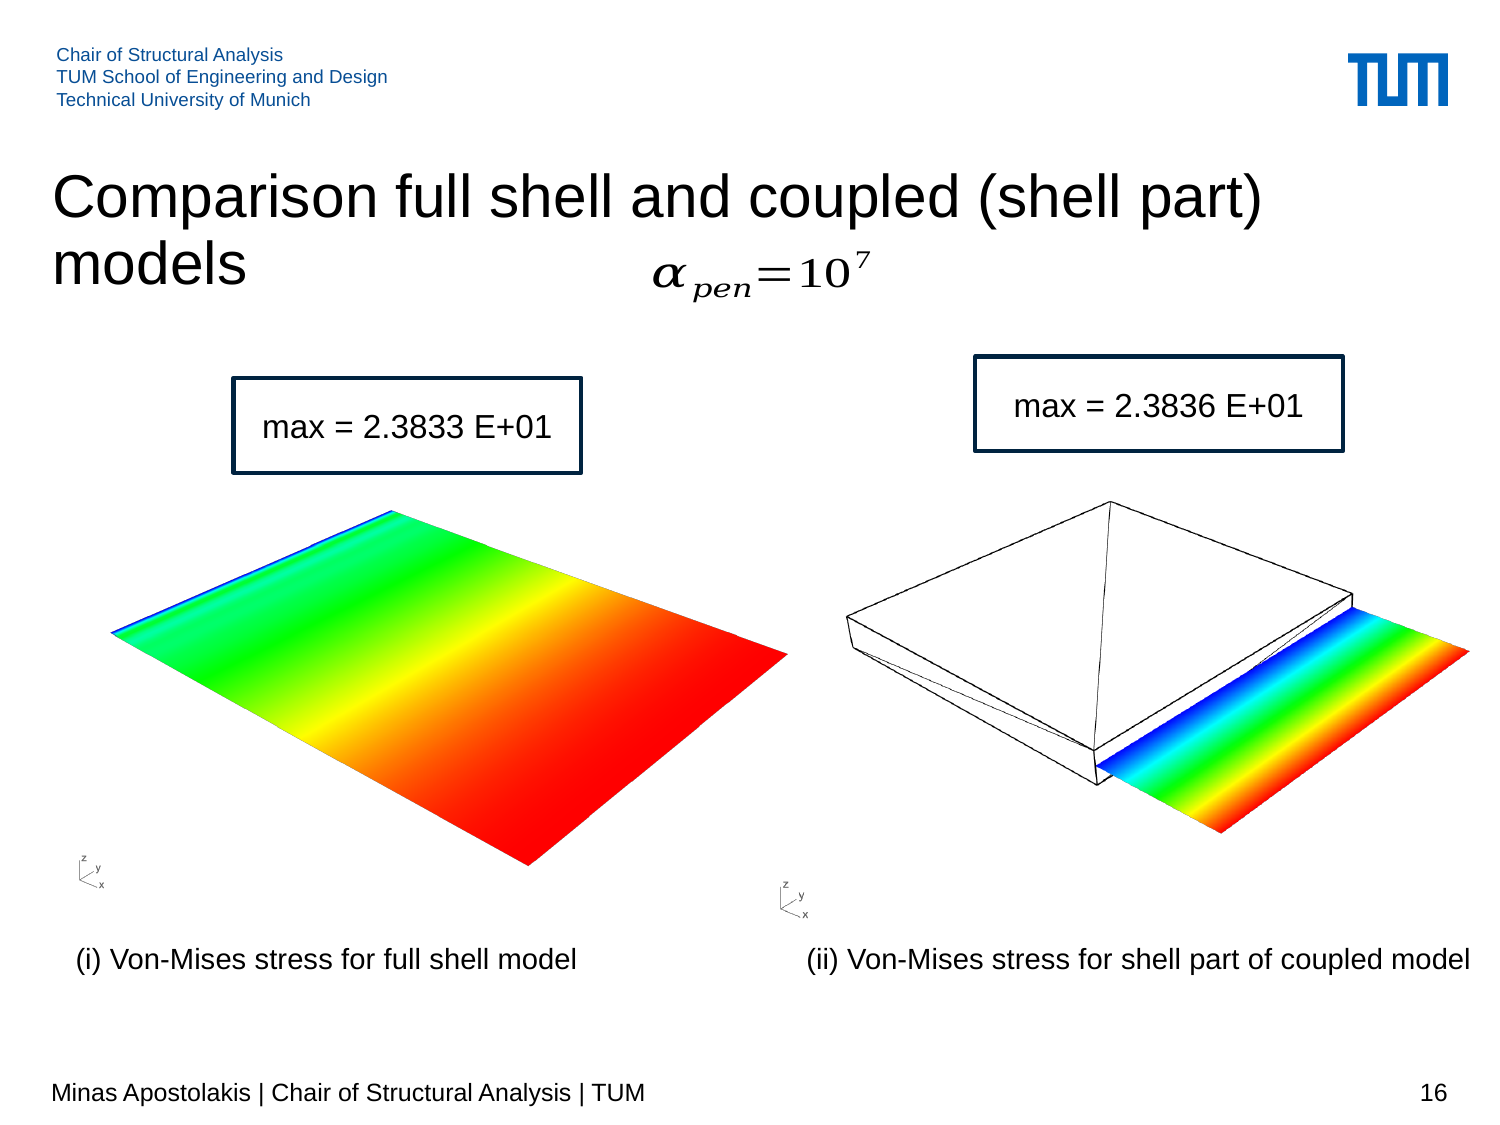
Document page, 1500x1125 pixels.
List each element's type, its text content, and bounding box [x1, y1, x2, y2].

footer Minas Apostolakis | Chair of Structural Analysis | TUM [51, 1061, 1111, 1122]
picture [51, 376, 1478, 939]
text_box max = 2.3836 E+01 [973, 354, 1345, 374]
text_box (i) Von-Mises stress for full shell model [75, 935, 806, 975]
text_box (ii) Von-Mises stress for shell part of coupled model [806, 947, 1478, 975]
title Comparison full shell and coupled (shell part) models [52, 162, 1478, 298]
text_box max = 2.3833 E+01 [231, 376, 583, 431]
slide_number 16 [1111, 1061, 1448, 1122]
